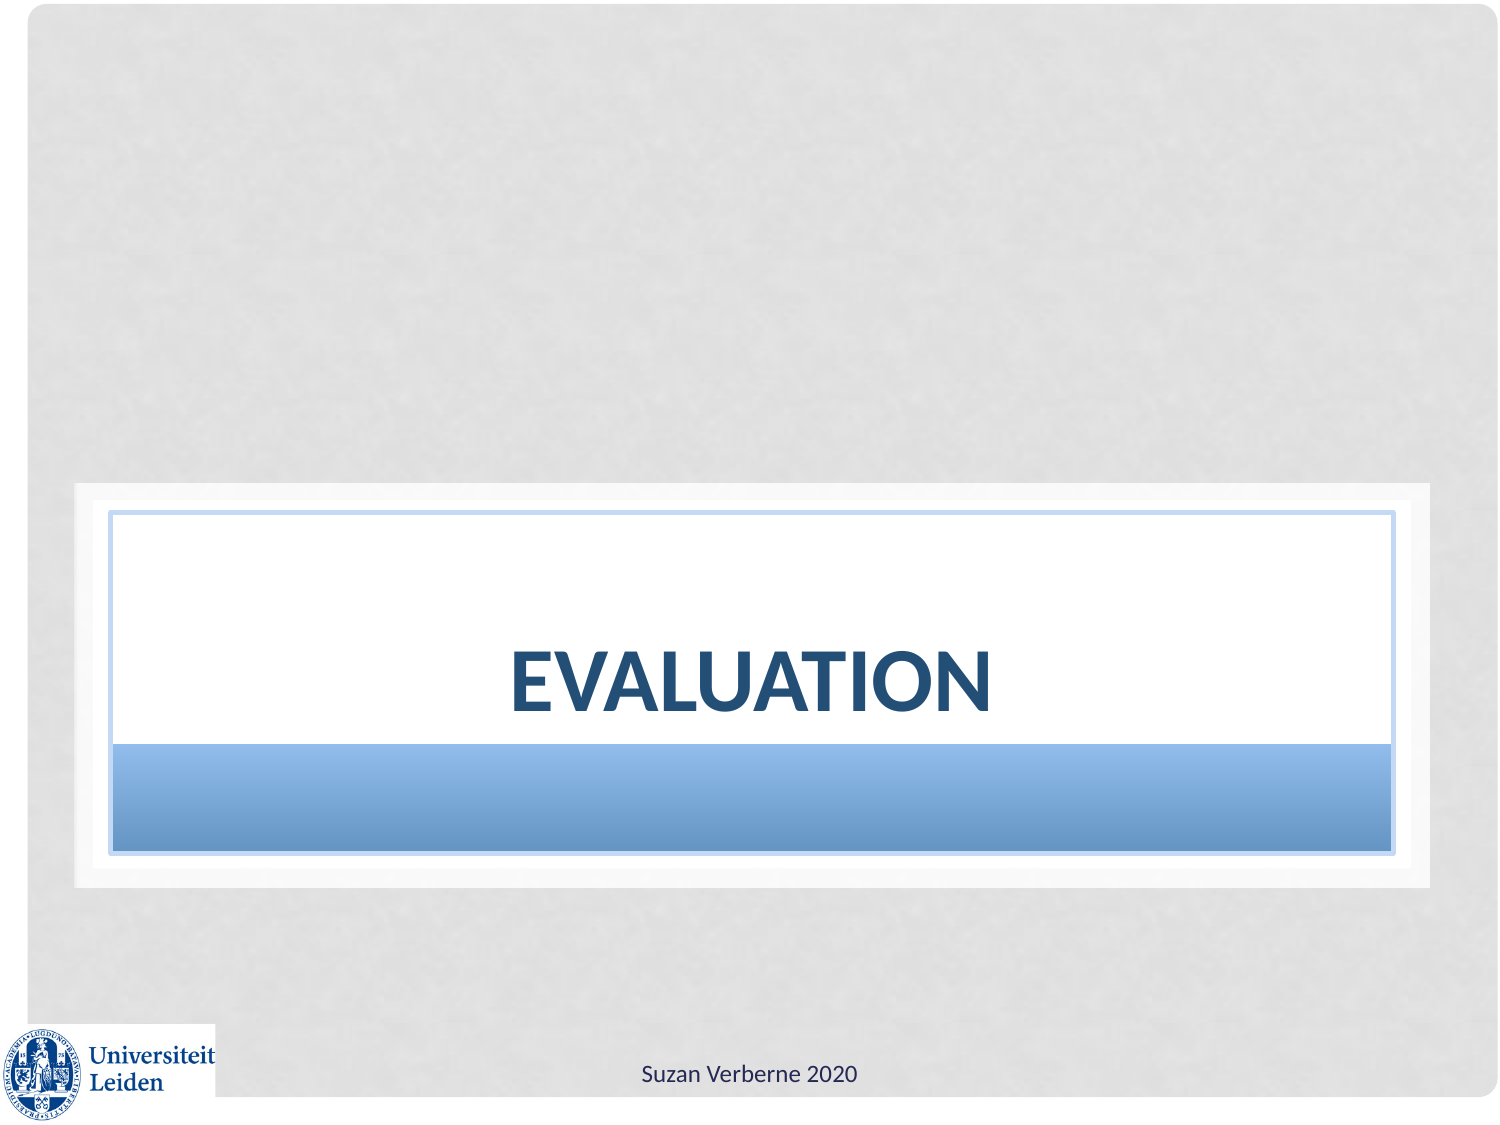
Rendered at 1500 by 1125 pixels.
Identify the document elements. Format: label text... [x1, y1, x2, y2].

picture [0, 1024, 216, 1125]
footer Suzan Verberne 2020 [512, 1042, 988, 1103]
title Evaluation [120, 525, 1384, 738]
